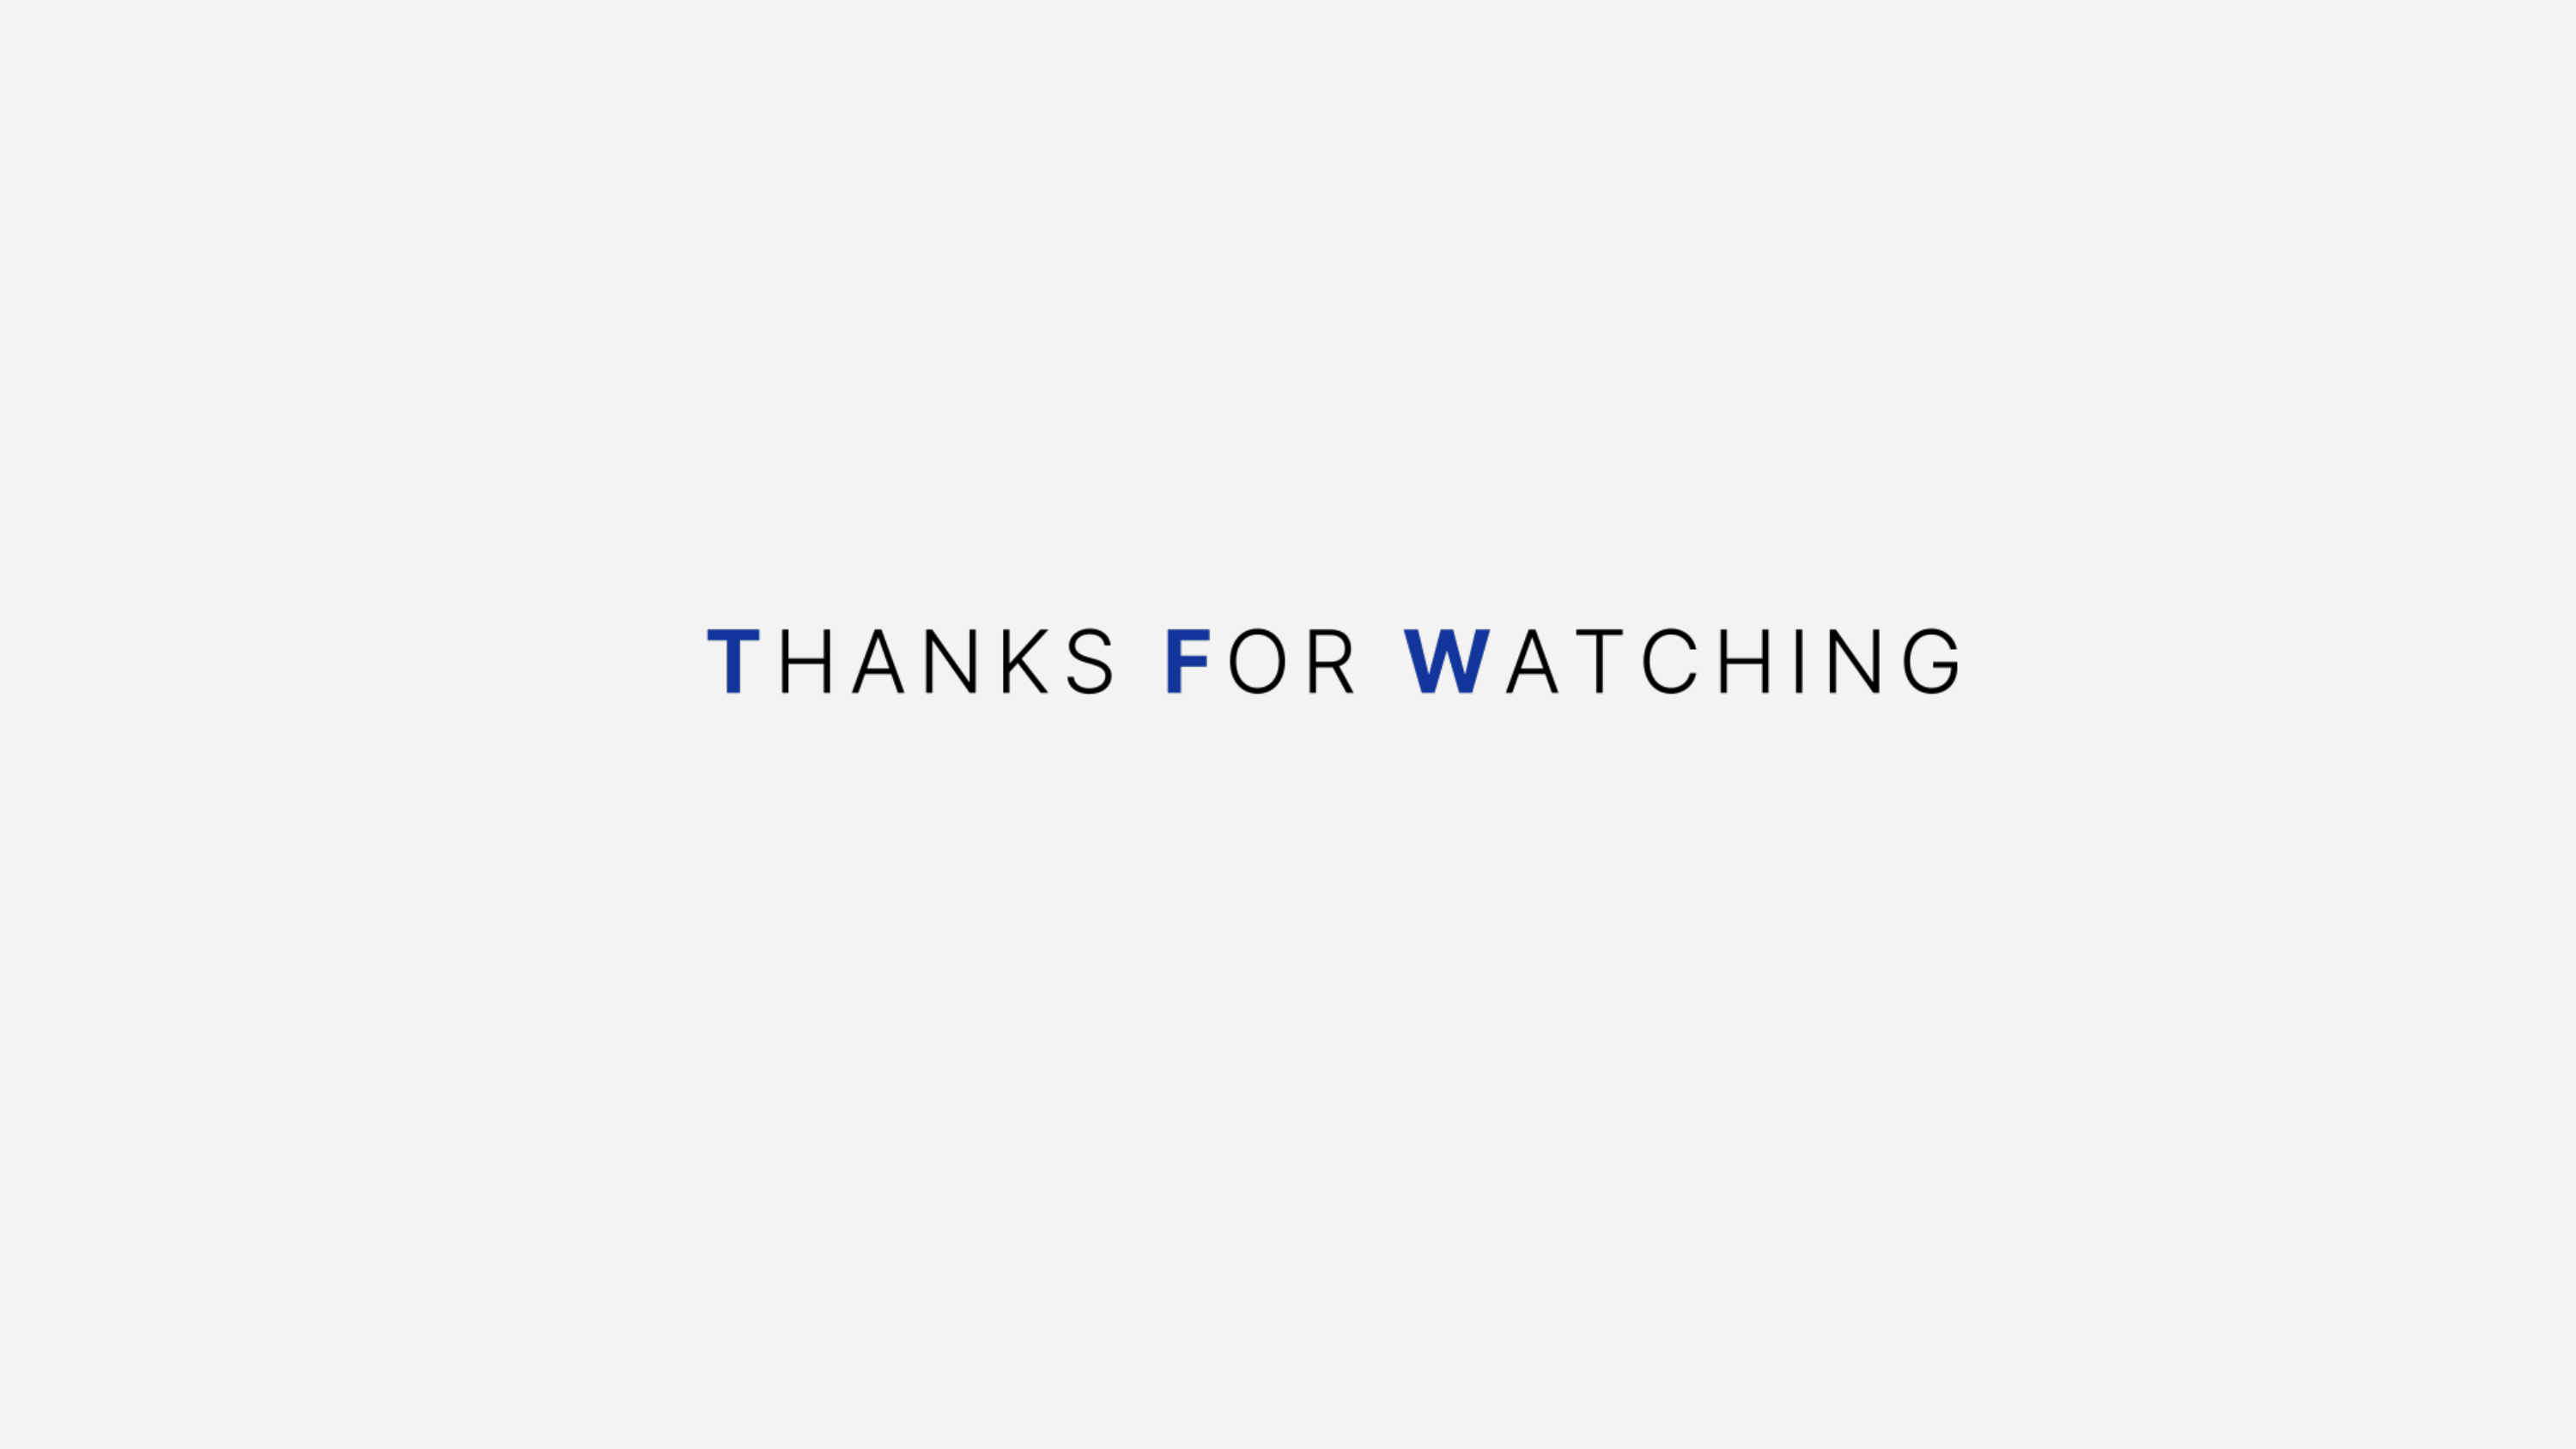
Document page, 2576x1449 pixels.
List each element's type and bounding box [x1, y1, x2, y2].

picture [511, 561, 2113, 804]
